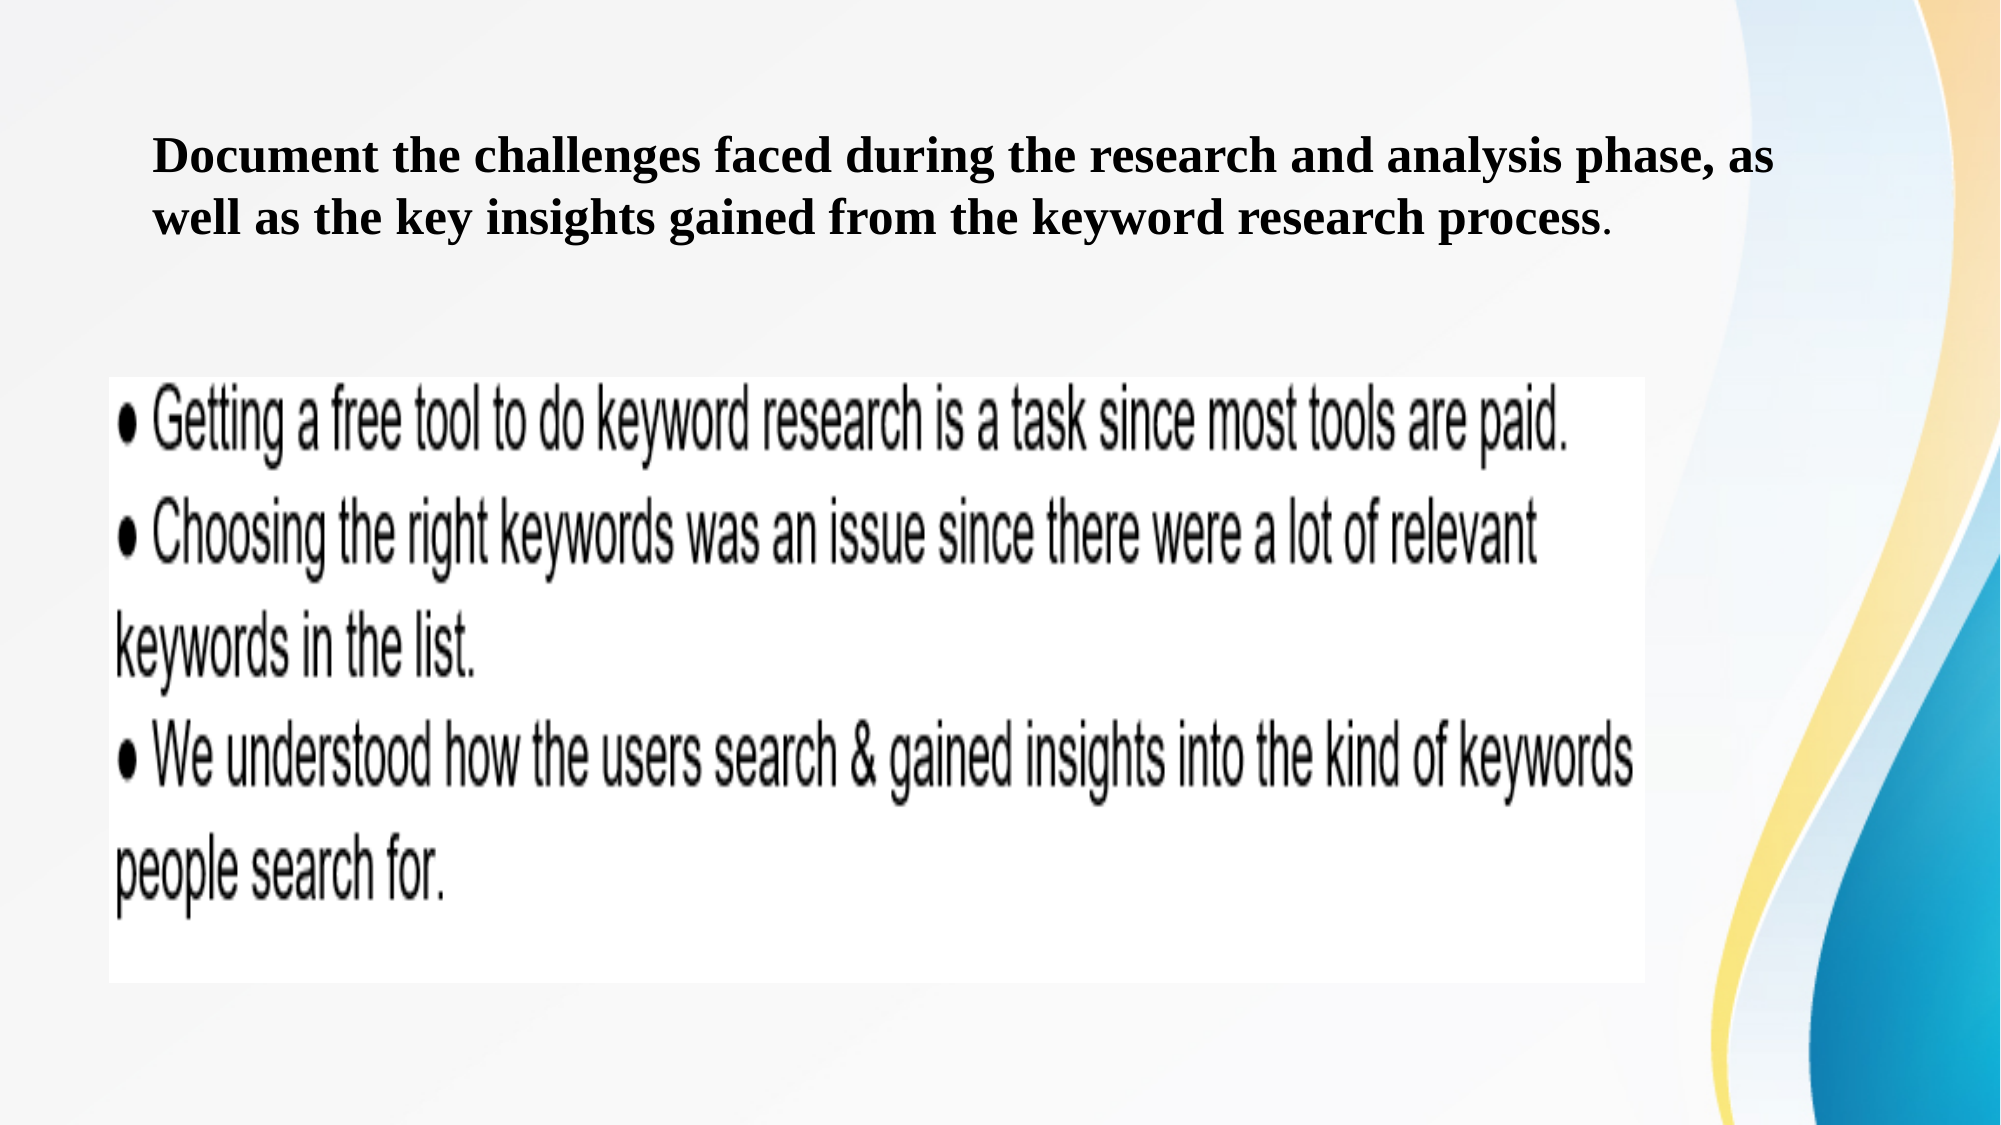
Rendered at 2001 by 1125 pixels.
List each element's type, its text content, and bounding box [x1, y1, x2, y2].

picture [0, 0, 2001, 1125]
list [109, 377, 1645, 983]
title Document the challenges faced during the research and analysis phase, as well as the key insights gained from the keyword research process. [137, 94, 1863, 313]
